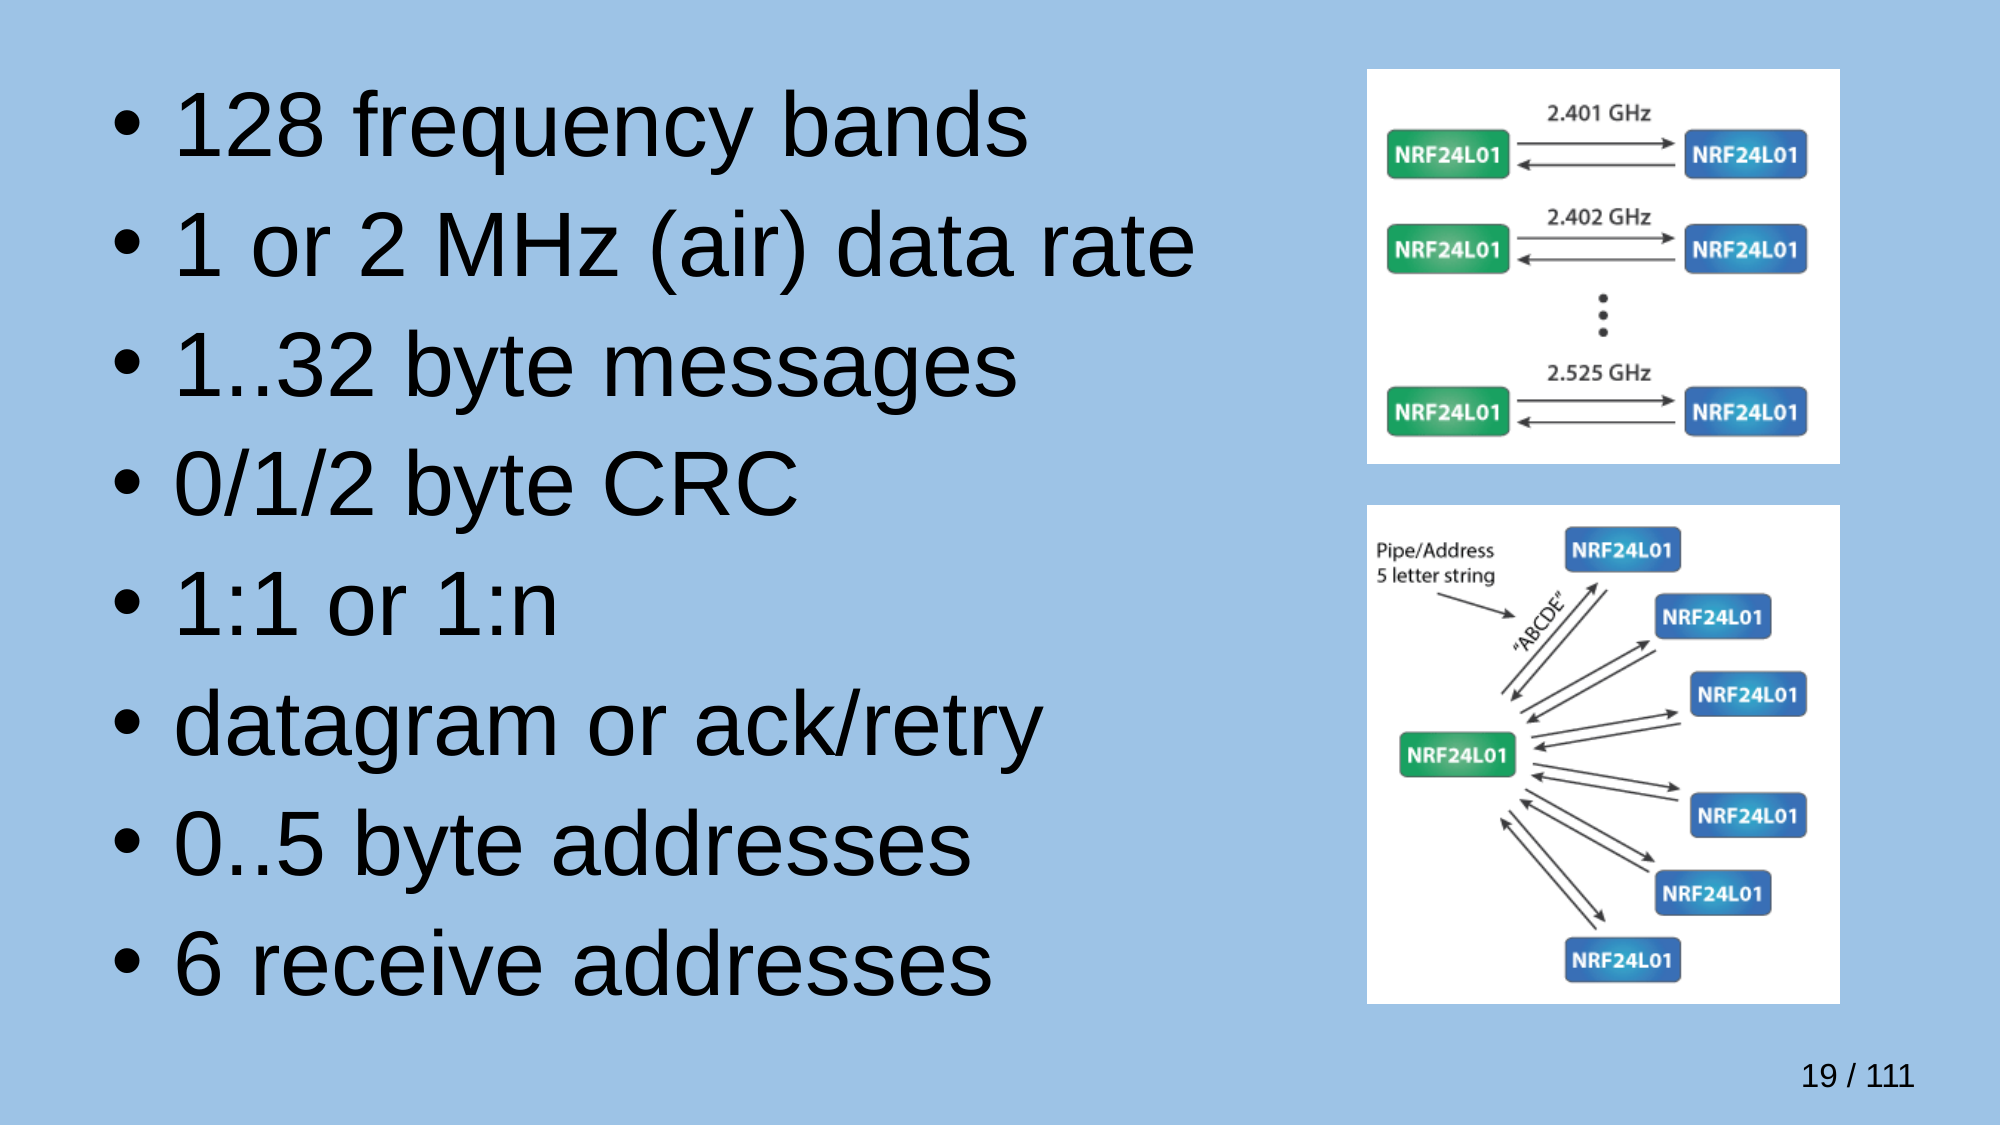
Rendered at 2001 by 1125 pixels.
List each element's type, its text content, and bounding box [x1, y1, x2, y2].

picture [1367, 69, 1840, 464]
picture [1367, 505, 1840, 1004]
list 128 frequency bands 1 or 2 MHz (air) data rate 1..32 byte messages 0/1/2 byte CRC 1:1 or 1:n datagram or ack/retry 0..5 byte addresses 6 receive addresses [95, 69, 1367, 413]
